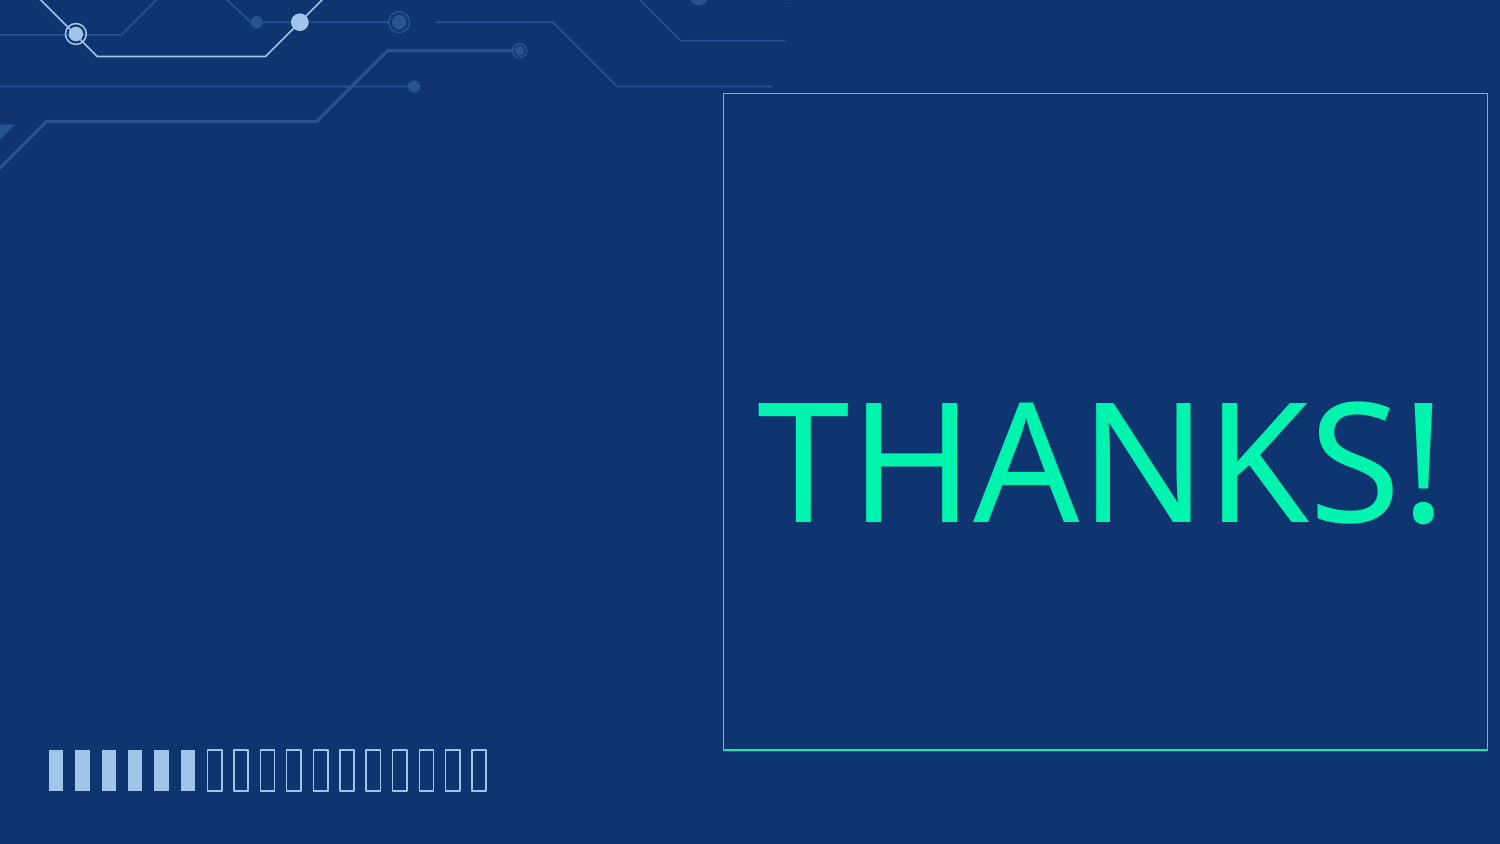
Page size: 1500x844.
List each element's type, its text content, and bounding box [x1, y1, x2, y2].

text_box THANKS! [470, 355, 1500, 503]
